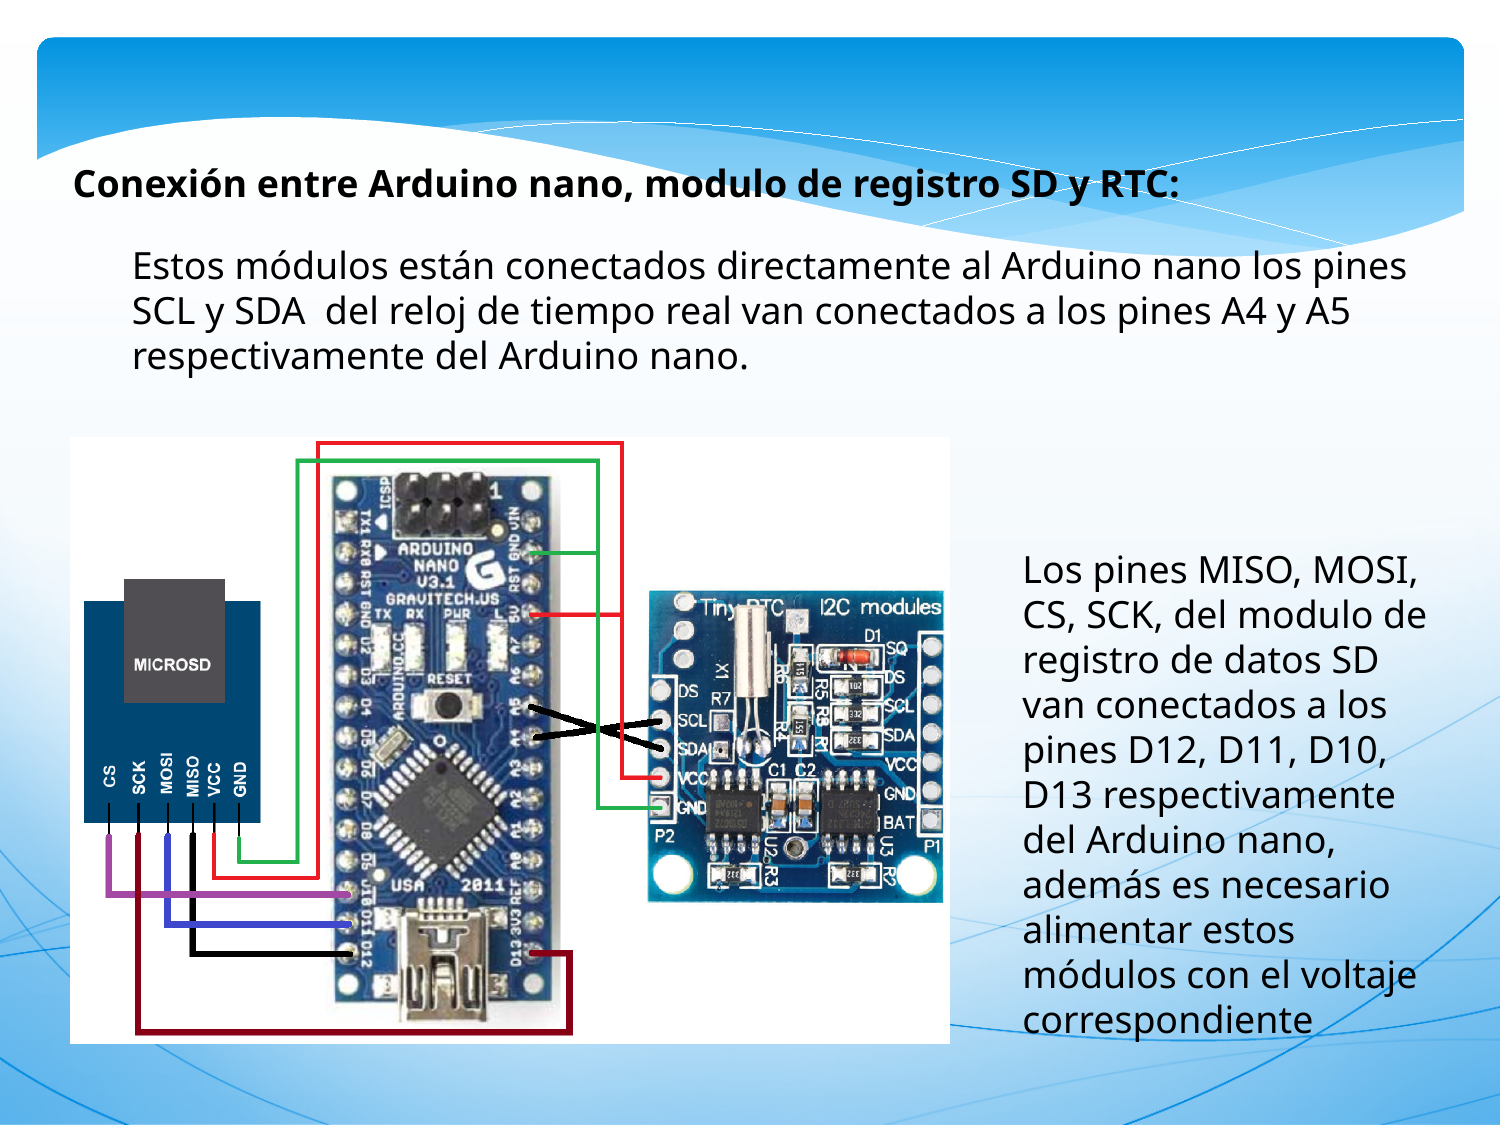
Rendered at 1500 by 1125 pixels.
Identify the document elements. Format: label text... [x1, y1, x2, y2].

text_box Los pines MISO, MOSI, CS, SCK, del modulo de registro de datos SD van conectados a los pines D12, D11, D10, D13 respectivamente del Arduino nano, además es necesario alimentar estos módulos con el voltaje correspondiente [1007, 538, 1454, 1049]
picture [70, 437, 950, 1044]
text_box Estos módulos están conectados directamente al Arduino nano los pines SCL y SDA del reloj de tiempo real van conectados a los pines A4 y A5 respectivamente del Arduino nano. [117, 234, 1430, 385]
text_box Conexión entre Arduino nano, modulo de registro SD y RTC: [57, 152, 1196, 258]
